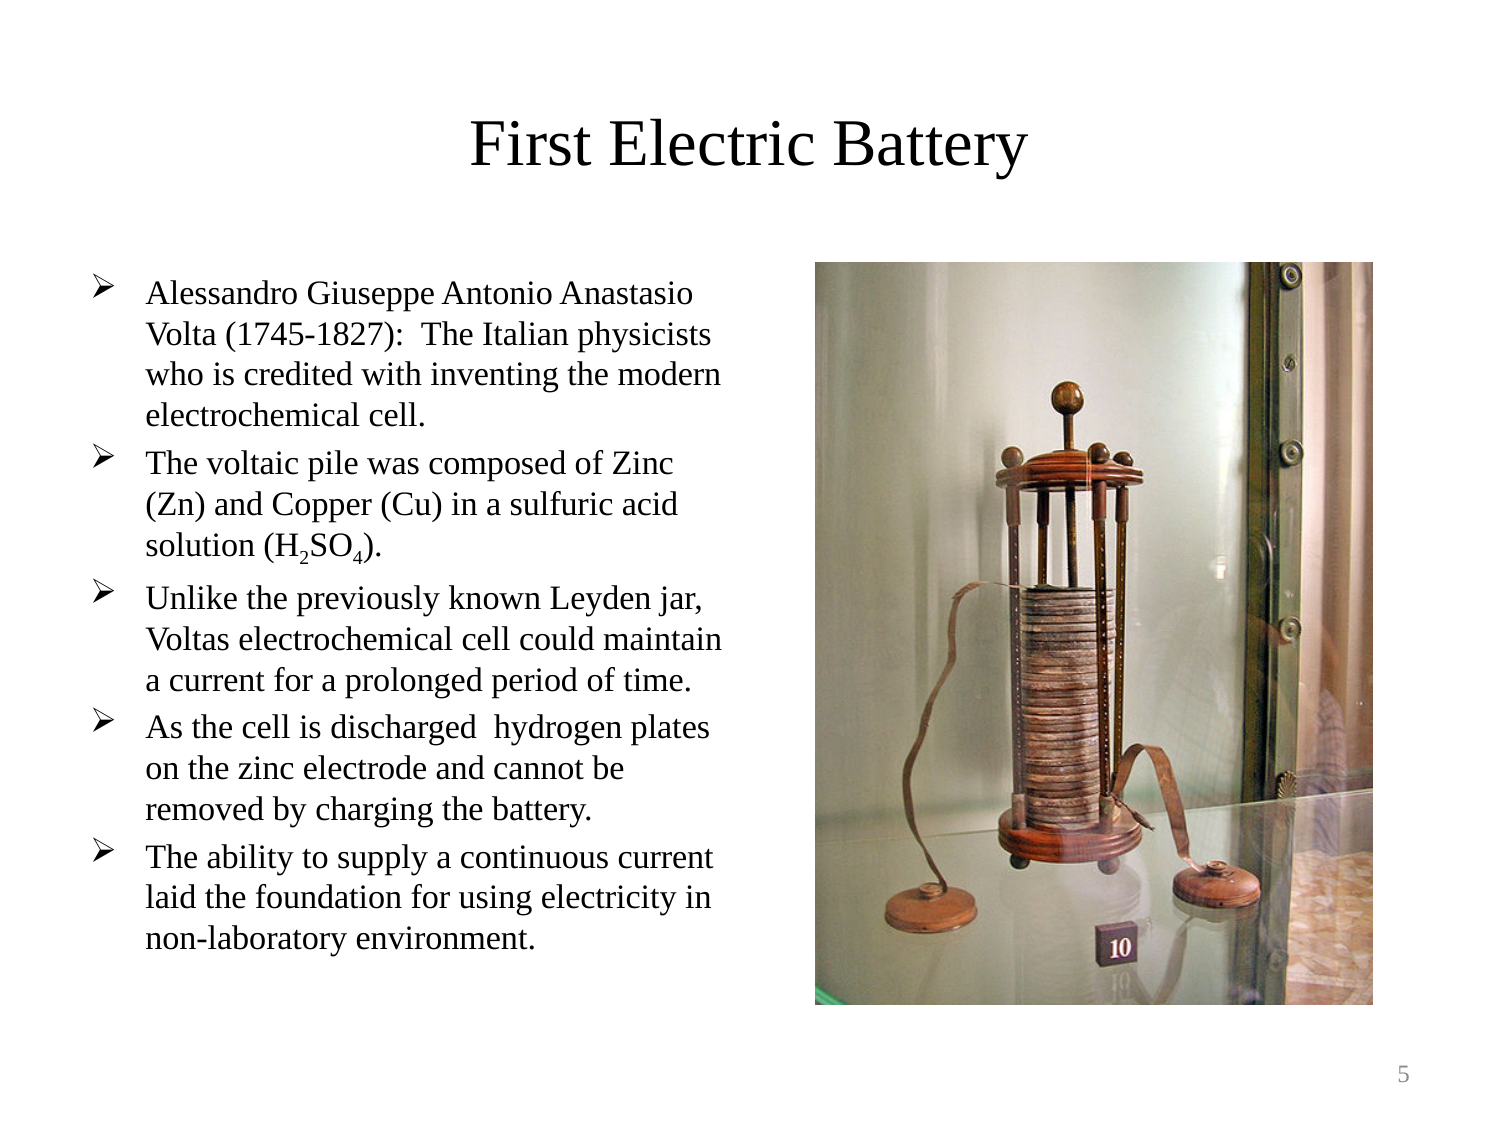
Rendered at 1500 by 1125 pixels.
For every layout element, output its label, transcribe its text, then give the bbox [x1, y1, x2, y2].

title First Electric Battery [75, 45, 1425, 233]
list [815, 262, 1373, 1006]
slide_number 5 [1074, 1042, 1425, 1103]
list Alessandro Giuseppe Antonio Anastasio Volta (1745-1827): The Italian physicists who is credited with inventing the modern electrochemical cell. The voltaic pile was composed of Zinc (Zn) and Copper (Cu) in a sulfuric acid solution (H2SO4). Unlike the previously known Leyden jar, Voltas electrochemical cell could maintain a current for a prolonged period of time. As the cell is discharged hydrogen plates on the zinc electrode and cannot be removed by charging the battery. The ability to supply a continuous current laid the foundation for using electricity in non-laboratory environment. [75, 262, 738, 1005]
